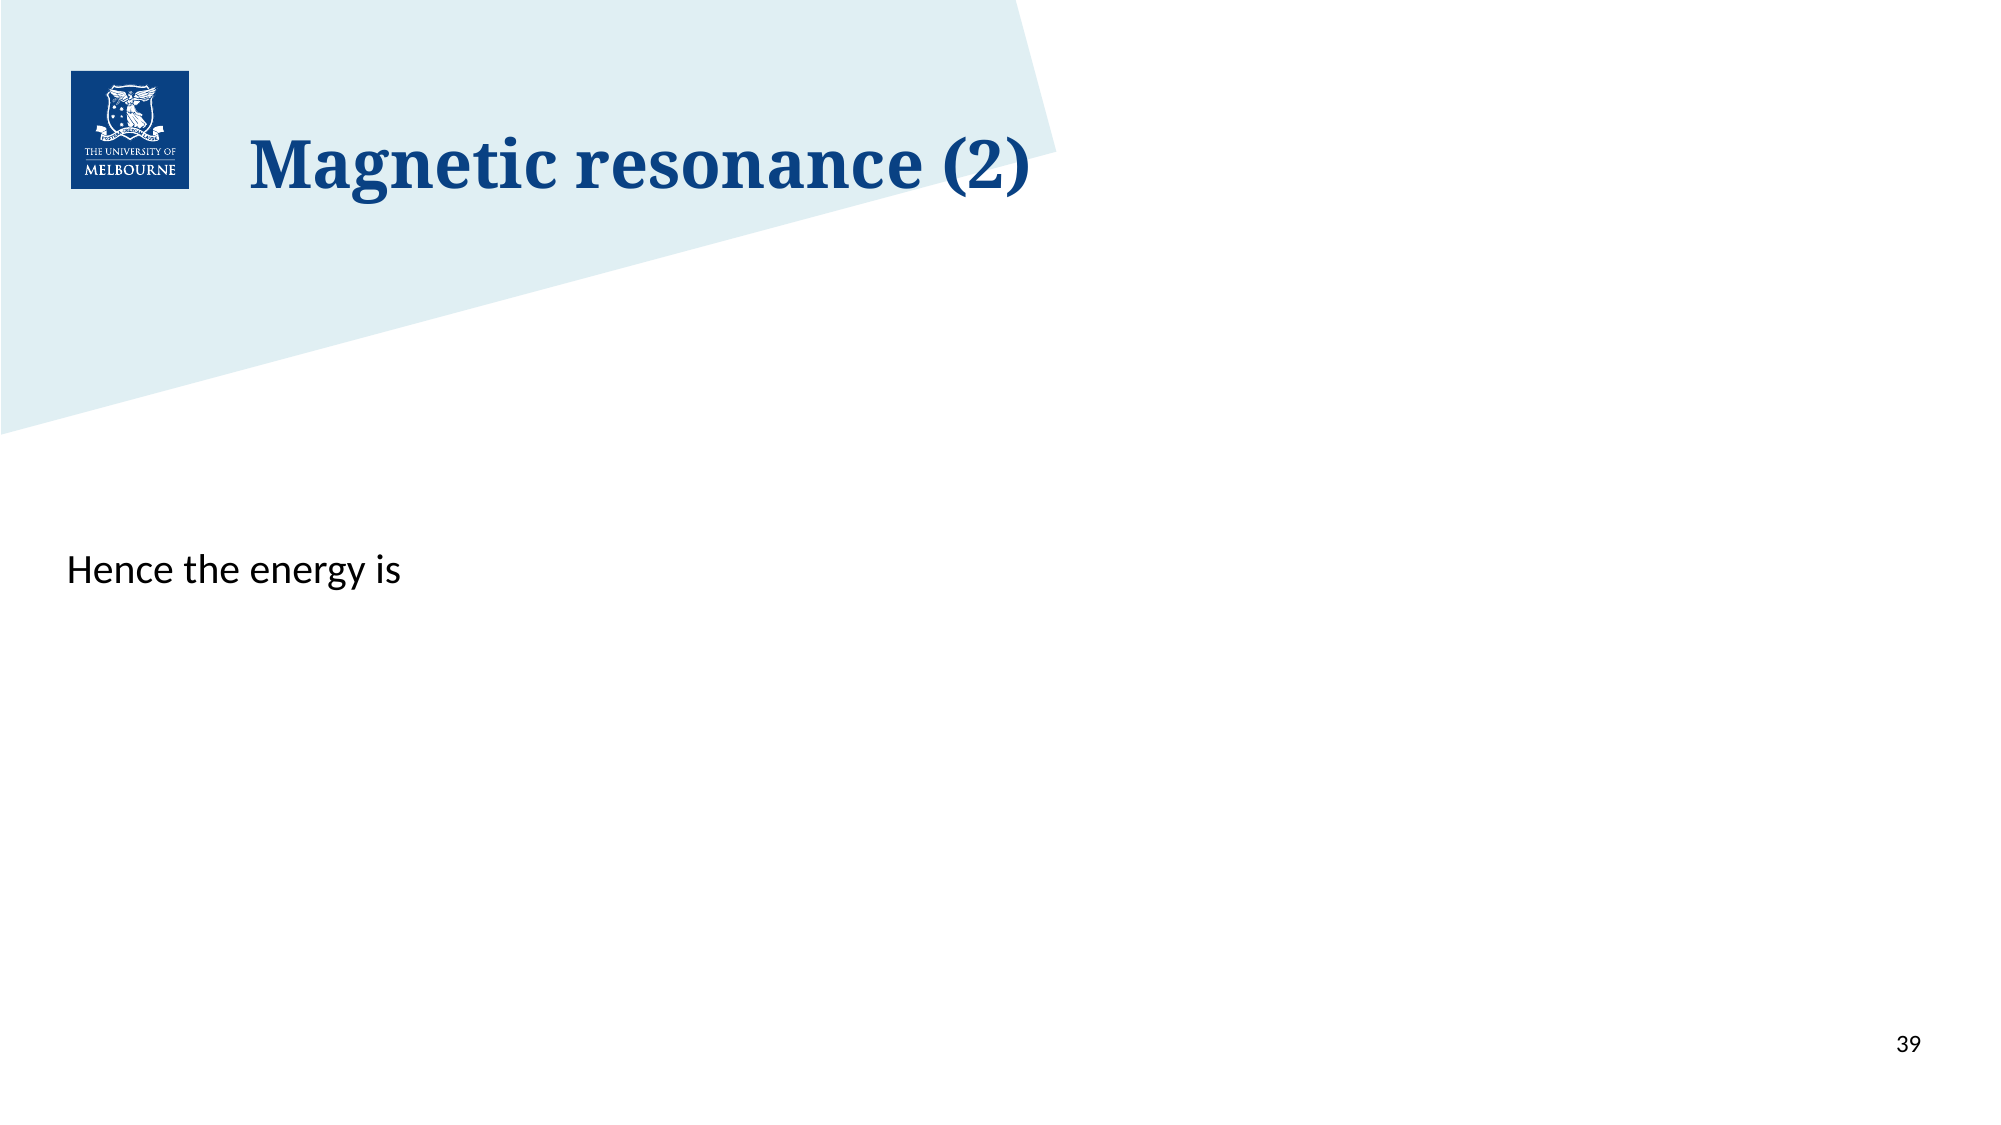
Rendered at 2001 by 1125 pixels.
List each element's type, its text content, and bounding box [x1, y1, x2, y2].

title Magnetic resonance (2) [234, 64, 1924, 211]
slide_number 39 [1797, 1012, 1922, 1073]
